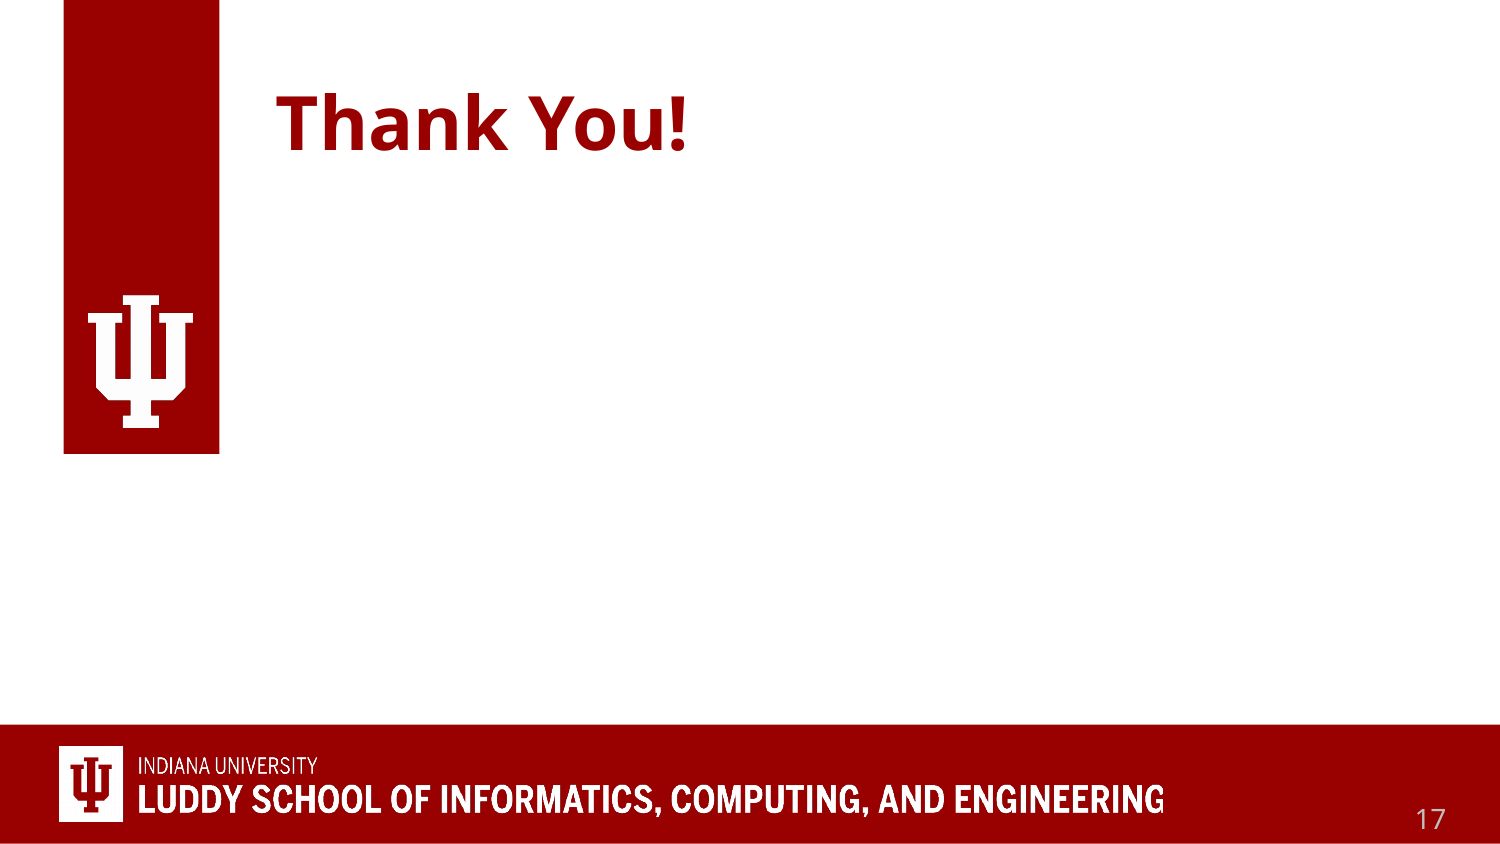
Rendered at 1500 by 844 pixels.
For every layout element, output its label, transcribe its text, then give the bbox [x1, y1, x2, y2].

slide_number ‹#› [1385, 802, 1462, 839]
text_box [63, 0, 220, 455]
title Thank You! [260, 45, 1500, 208]
picture [59, 746, 1163, 822]
